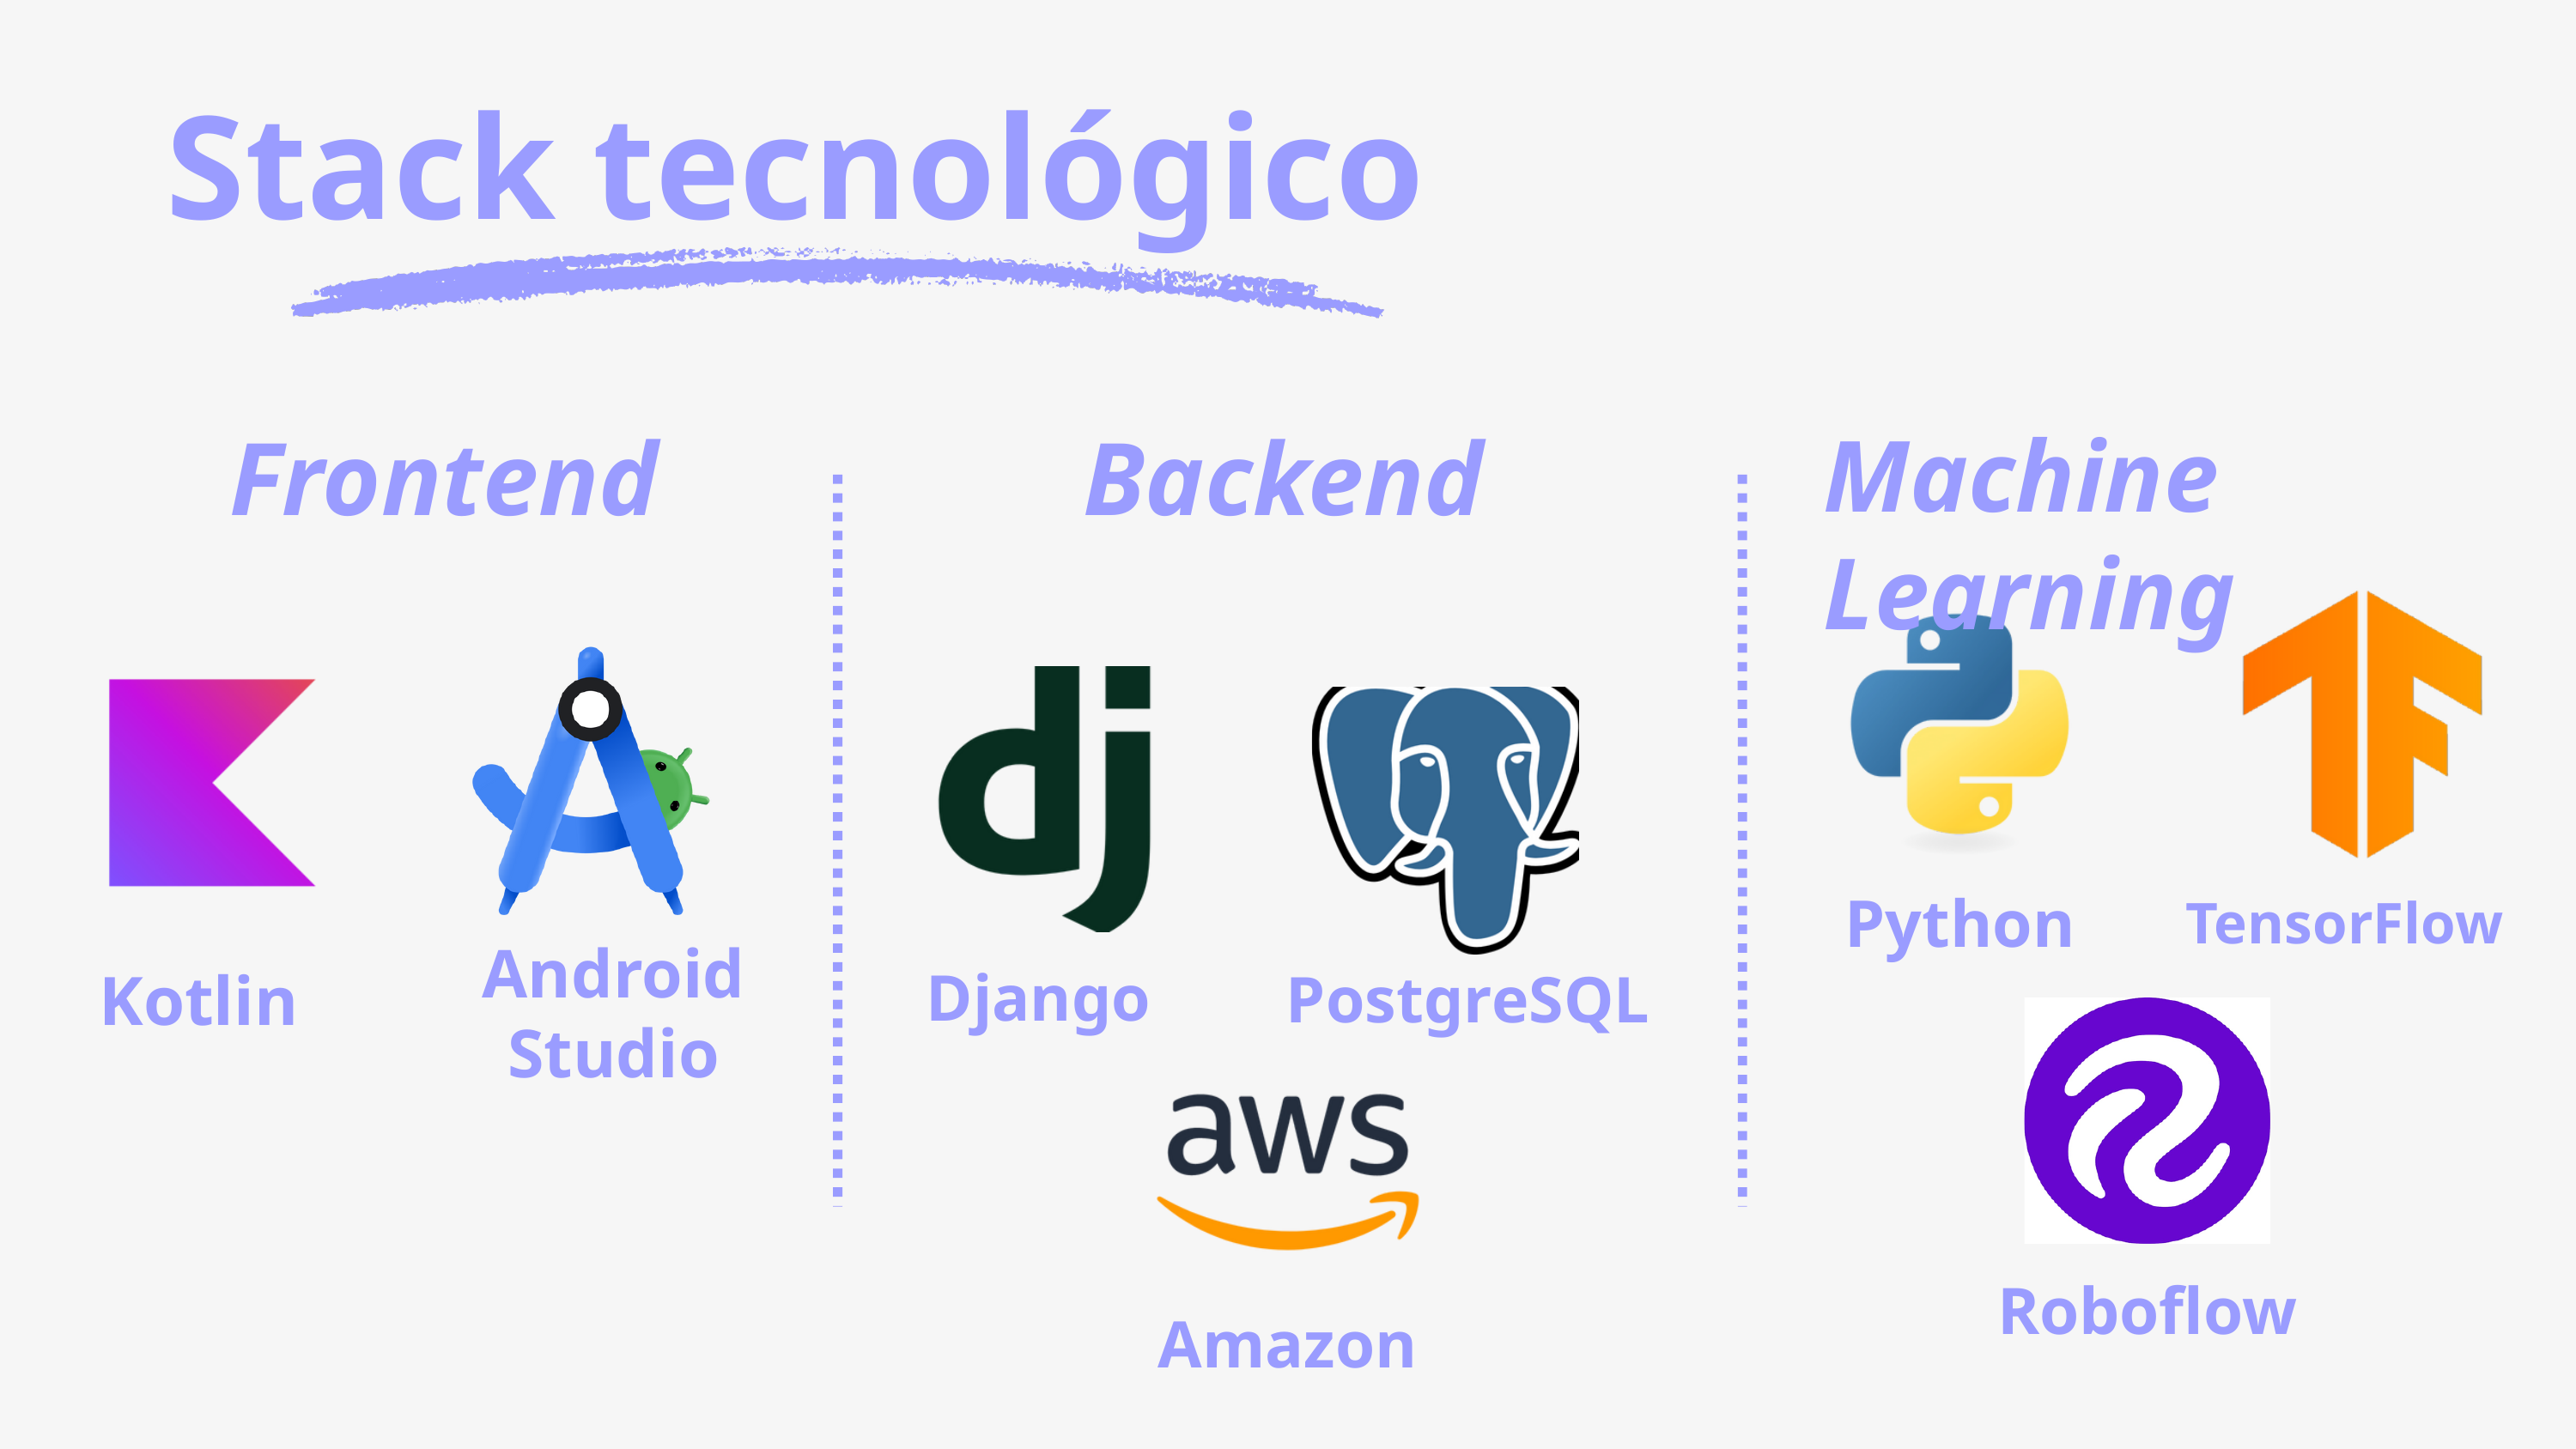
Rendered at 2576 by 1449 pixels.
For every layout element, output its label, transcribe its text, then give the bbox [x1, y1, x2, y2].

text_box [1156, 1040, 1420, 1303]
text_box [76, 647, 349, 919]
text_box [2024, 997, 2270, 1244]
text_box [458, 646, 725, 915]
text_box Frontend [229, 415, 688, 536]
text_box Amazon [1144, 1303, 1432, 1381]
text_box [290, 248, 1385, 318]
text_box Machine Learning [1824, 413, 2555, 650]
text_box [1824, 650, 2096, 860]
text_box Kotlin [49, 959, 349, 1040]
text_box Android Studio [465, 931, 762, 1091]
text_box [2227, 650, 2499, 860]
text_box Roboflow [1977, 1270, 2318, 1348]
text_box PostgreSQL [1251, 960, 1686, 1036]
text_box [1311, 687, 1579, 955]
text_box TensorFlow [2147, 887, 2543, 955]
text_box Django [896, 957, 1181, 1034]
text_box Python [1815, 882, 2105, 961]
text_box [908, 666, 1181, 932]
text_box Stack tecnológico [166, 76, 2105, 248]
text_box Backend [1083, 415, 1541, 536]
